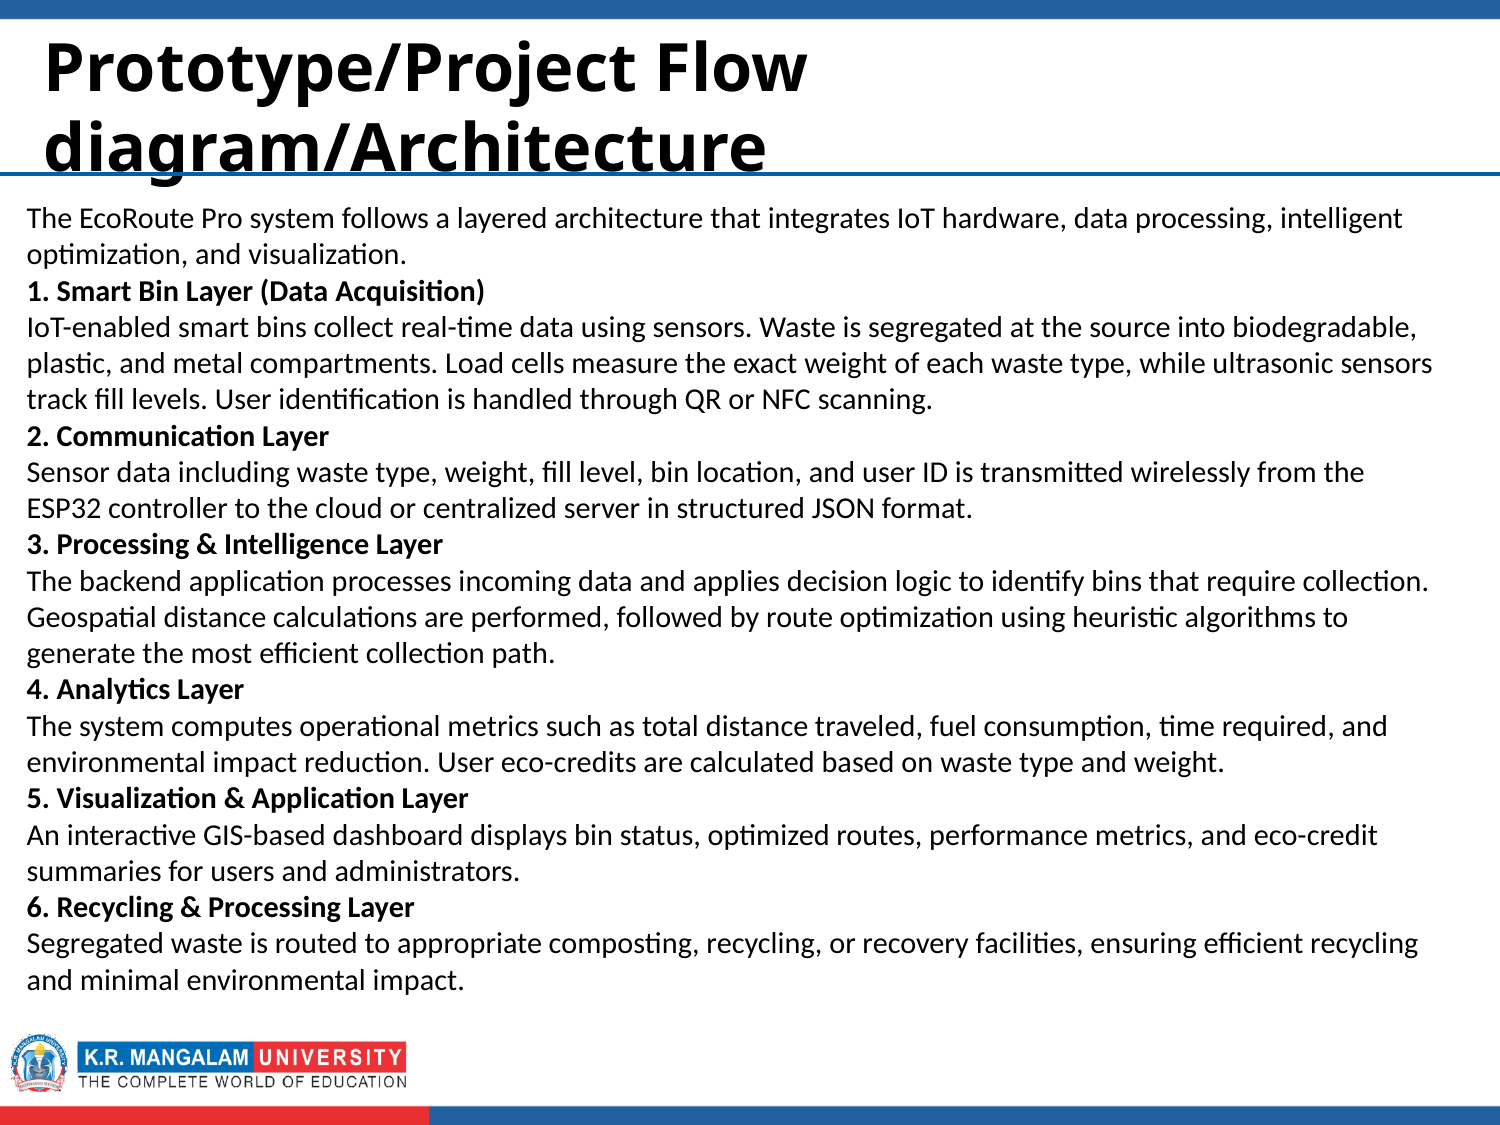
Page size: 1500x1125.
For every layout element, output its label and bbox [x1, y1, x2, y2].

list [0, 0, 1500, 173]
picture [11, 1034, 408, 1093]
list [0, 181, 1500, 1125]
